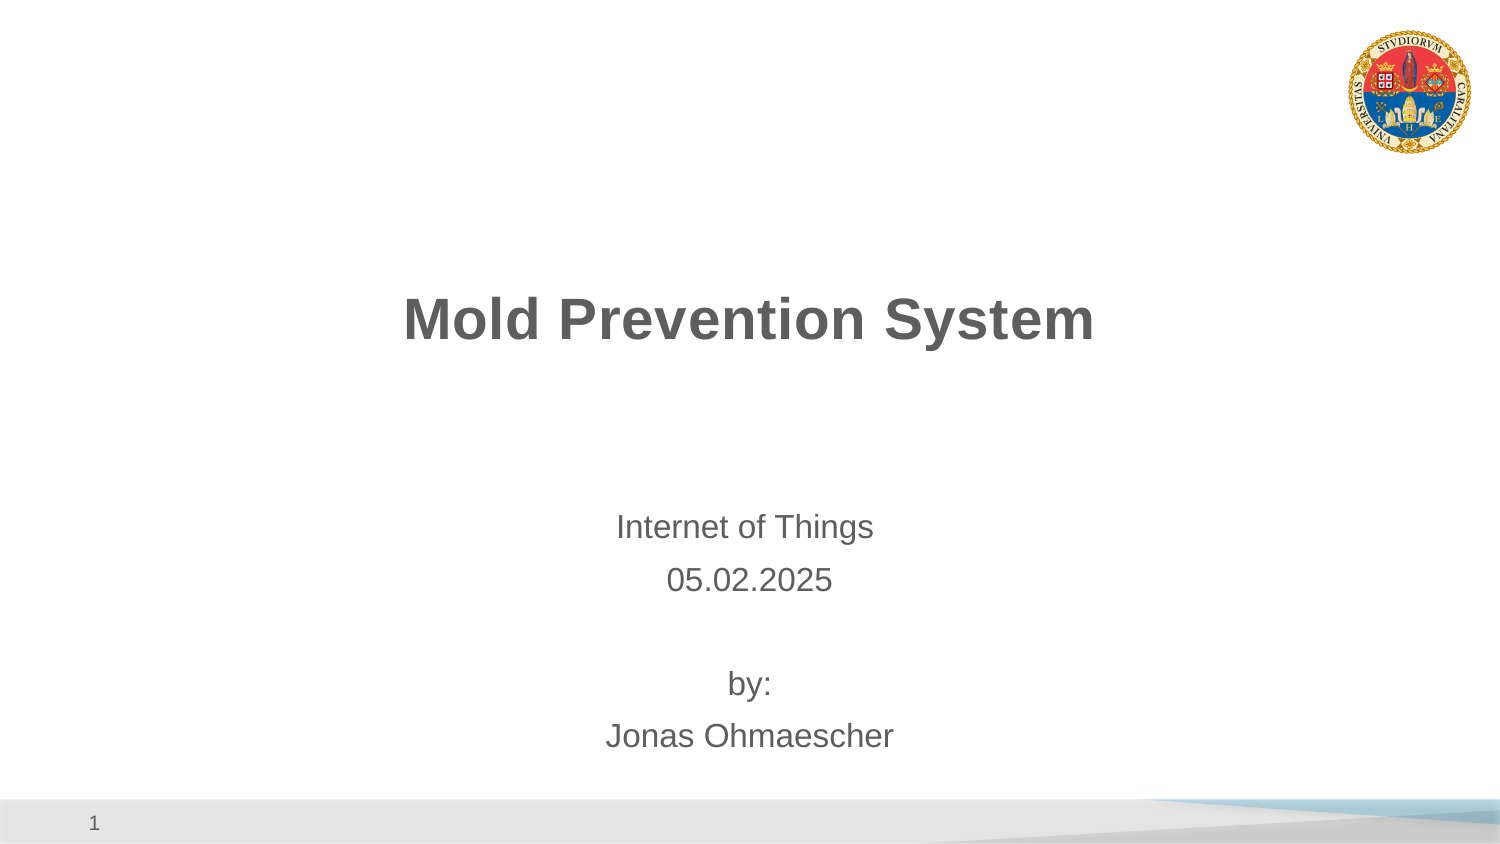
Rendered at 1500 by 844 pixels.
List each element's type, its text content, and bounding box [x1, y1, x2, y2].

title Mold Prevention System [88, 266, 1412, 351]
picture [1348, 30, 1471, 154]
list Internet of Things 05.02.2025 by: Jonas Ohmaescher [88, 436, 1412, 755]
